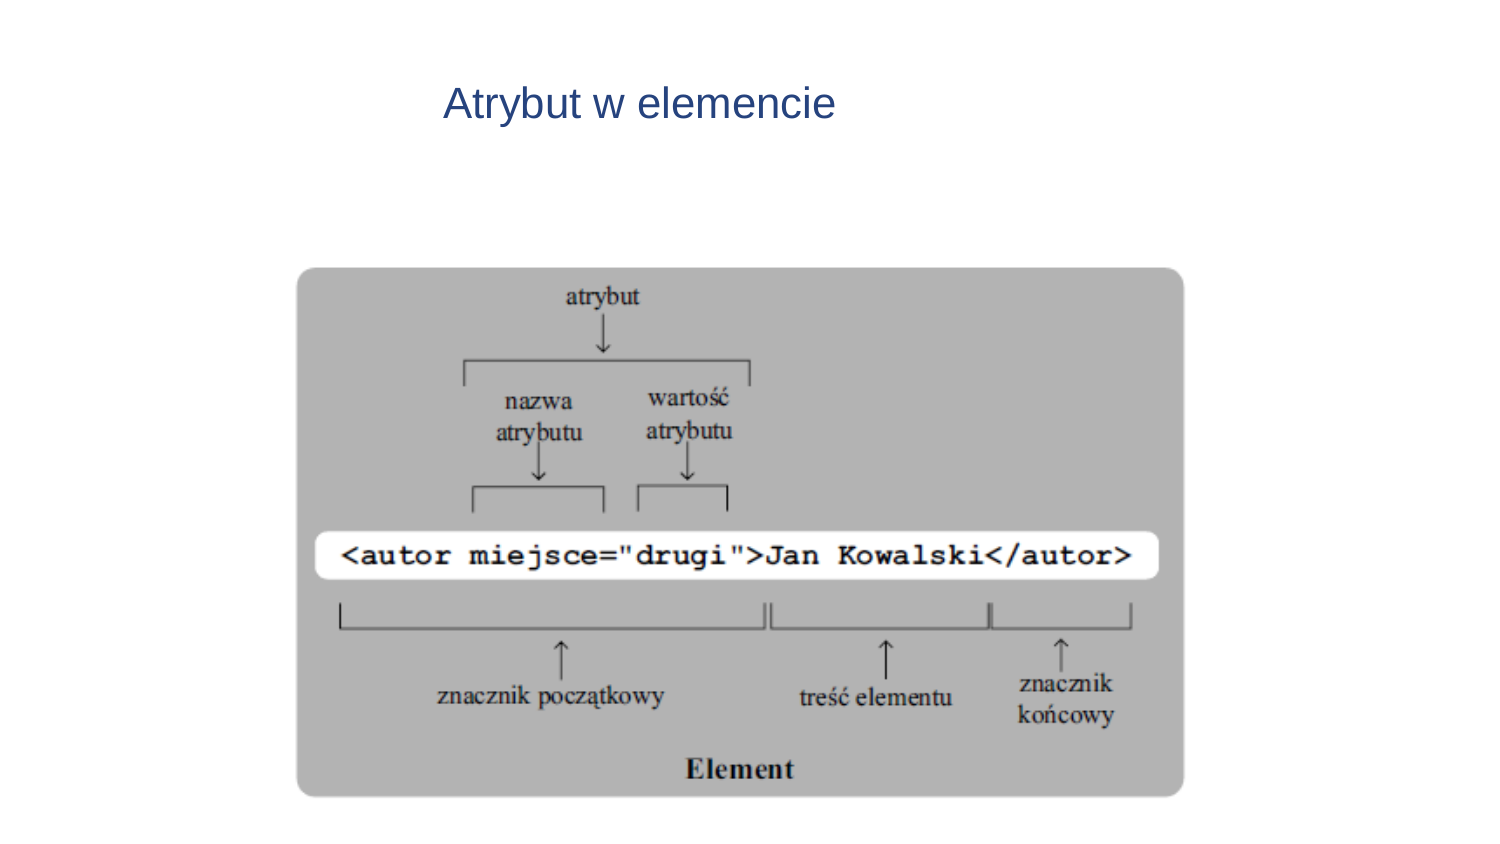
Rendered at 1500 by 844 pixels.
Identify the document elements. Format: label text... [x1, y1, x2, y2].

picture [245, 240, 1276, 822]
text_box Atrybut w elemencie [428, 67, 1123, 135]
